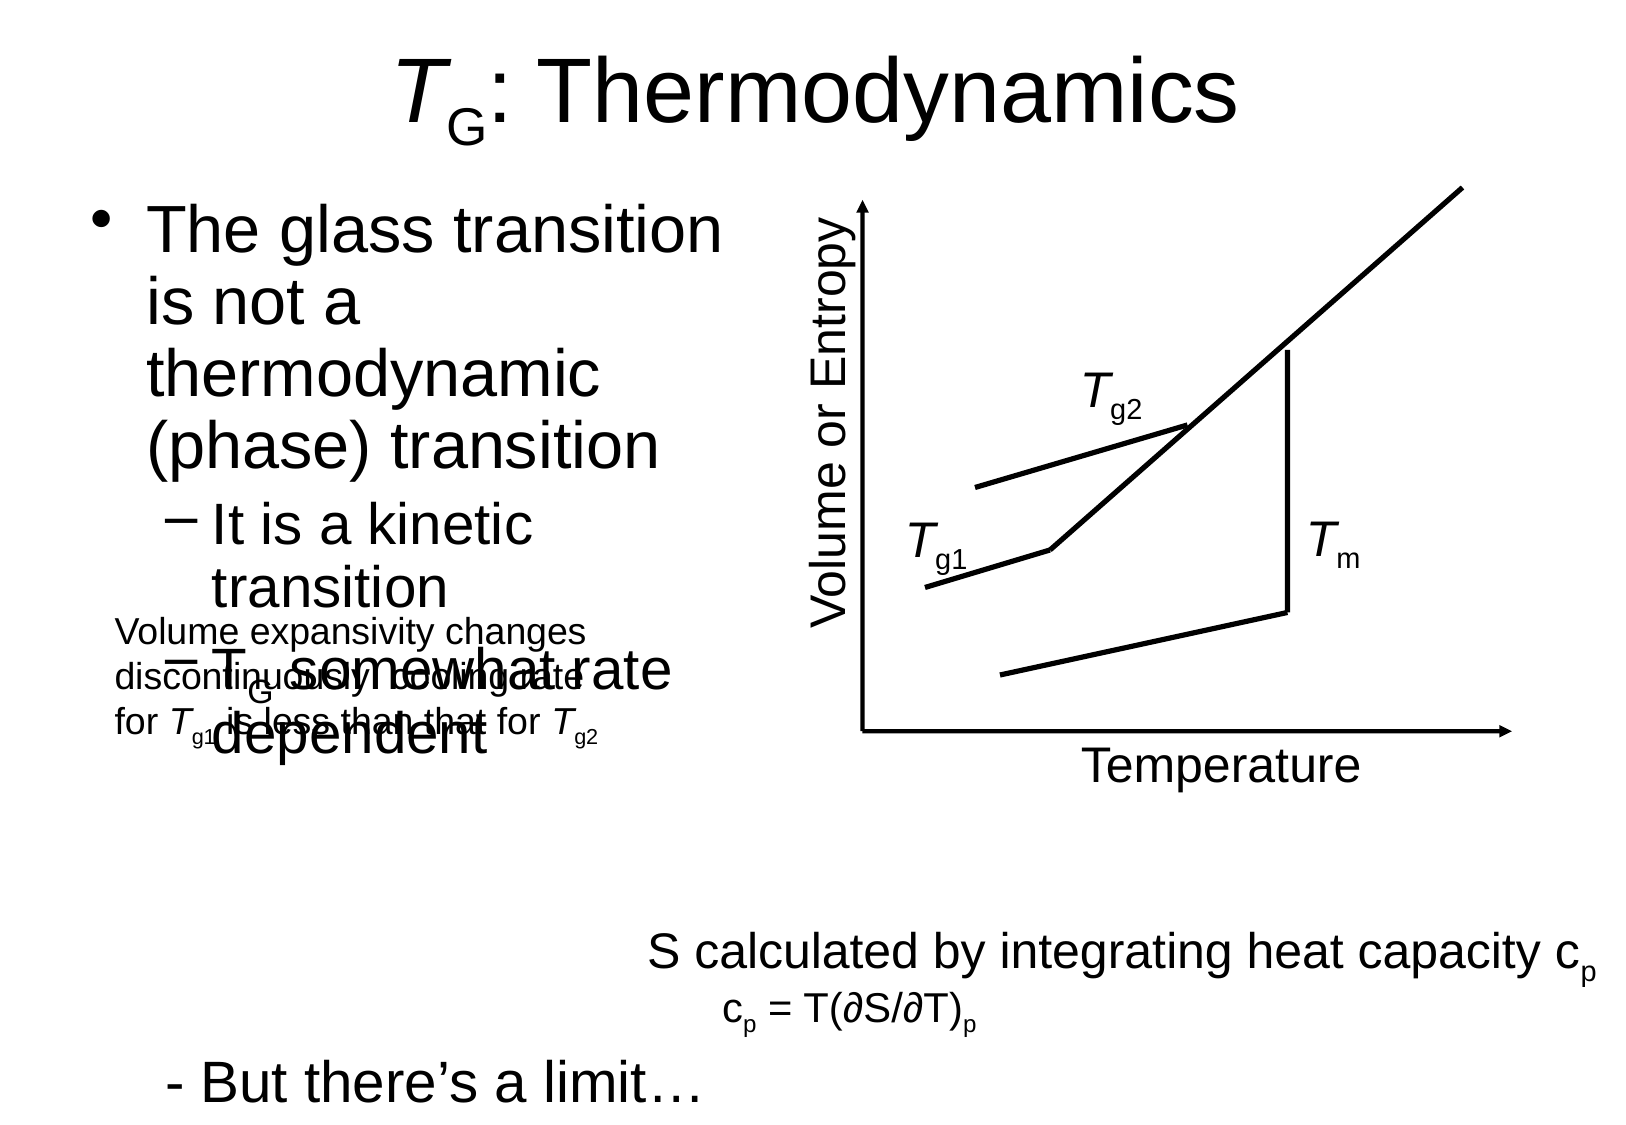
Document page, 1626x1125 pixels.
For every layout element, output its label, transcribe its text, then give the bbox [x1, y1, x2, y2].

title TG: Thermodynamics [124, 0, 1507, 188]
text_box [787, 187, 1513, 801]
text_box Volume expansivity changes discontinuously: cooling rate for Tg1 is less than that for Tg2 [99, 599, 638, 756]
list The glass transition is not a thermodynamic (phase) transition It is a kinetic transition TG somewhat rate dependent - But there’s a limit… [74, 187, 754, 951]
text_box S calculated by integrating heat capacity cp cp = T(∂S/∂T)p [632, 912, 1625, 1100]
